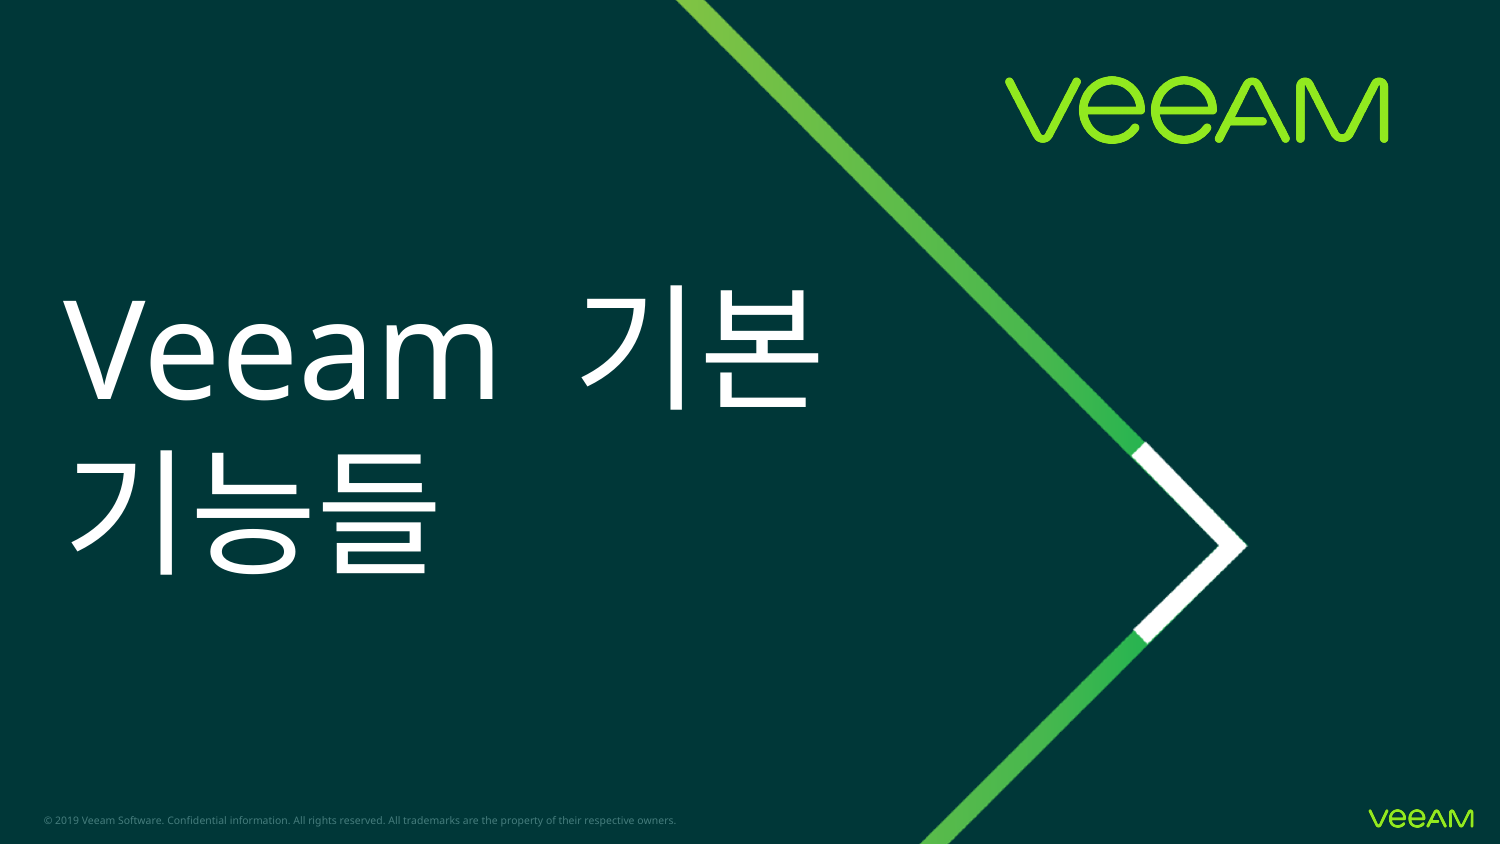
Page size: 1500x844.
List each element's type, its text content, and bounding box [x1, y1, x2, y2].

picture [664, 0, 1389, 844]
title Veeam 기본 기능들 [63, 260, 1049, 595]
picture [1368, 809, 1474, 828]
